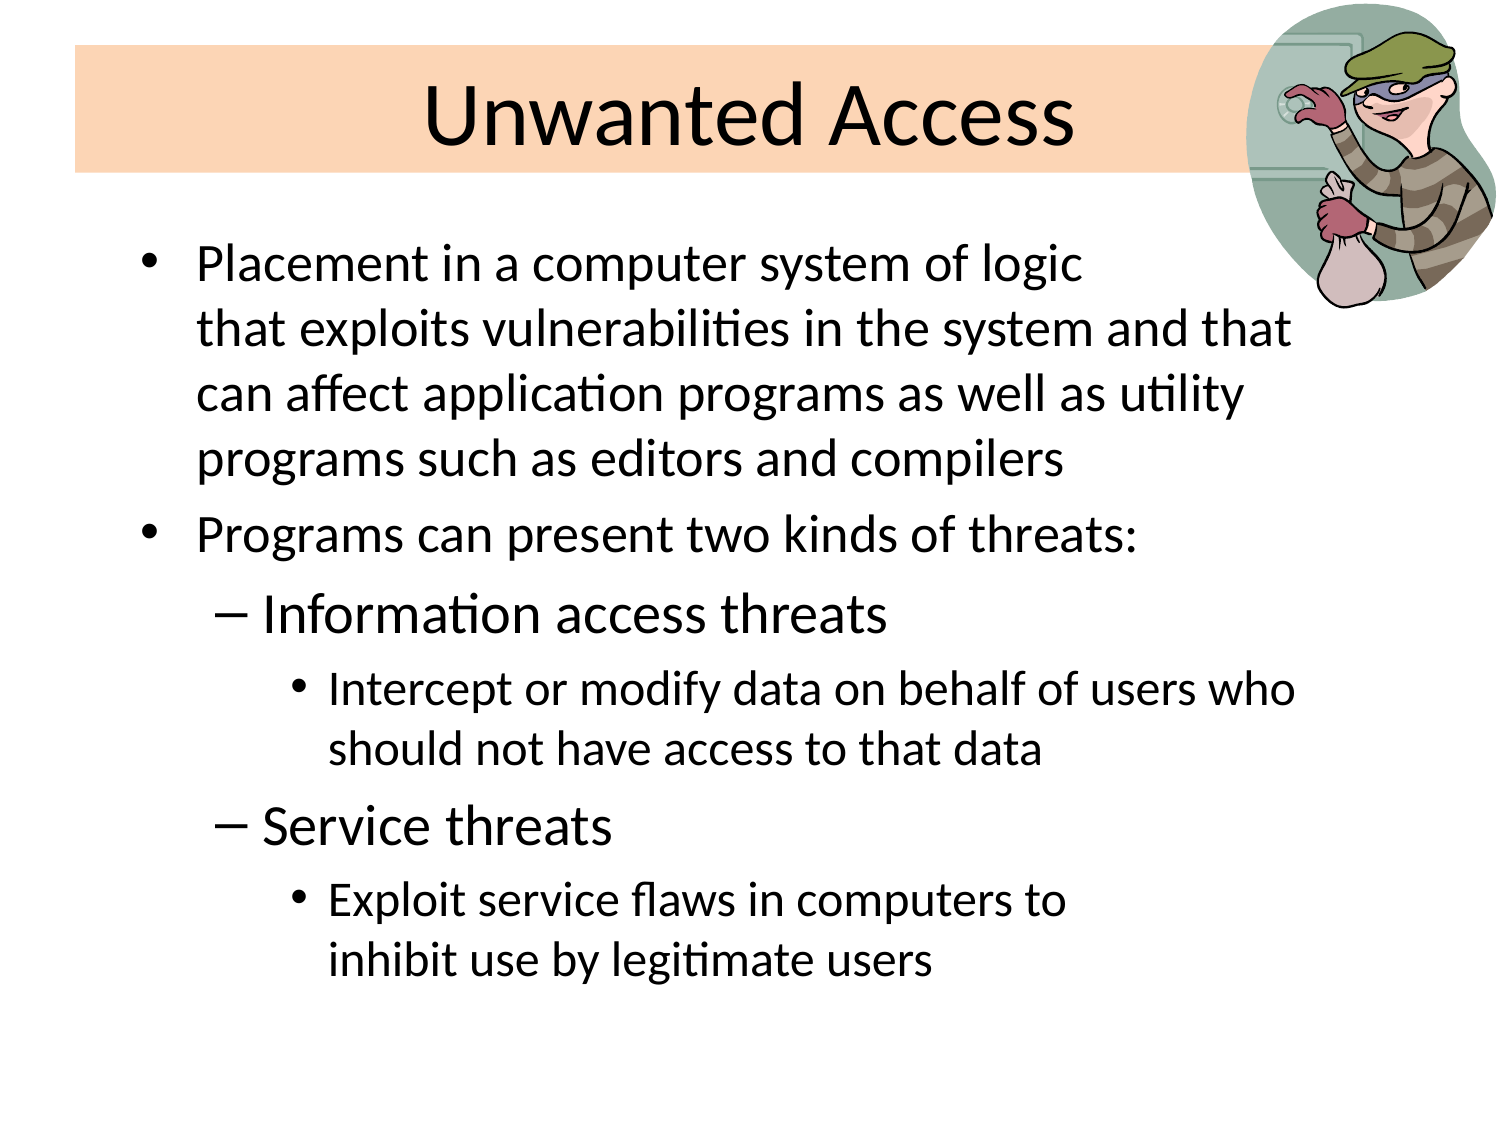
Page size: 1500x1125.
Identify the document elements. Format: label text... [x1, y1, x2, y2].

picture [1241, 0, 1500, 313]
title Unwanted Access [75, 45, 1236, 173]
list Placement in a computer system of logic that exploits vulnerabilities in the system and that can affect application programs as well as utility programs such as editors and compilers Programs can present two kinds of threats: Information access threats Intercept or modify data on behalf of users who should not have access to that data Service threats Exploit service flaws in computers to inhibit use by legitimate users [125, 219, 1368, 1019]
